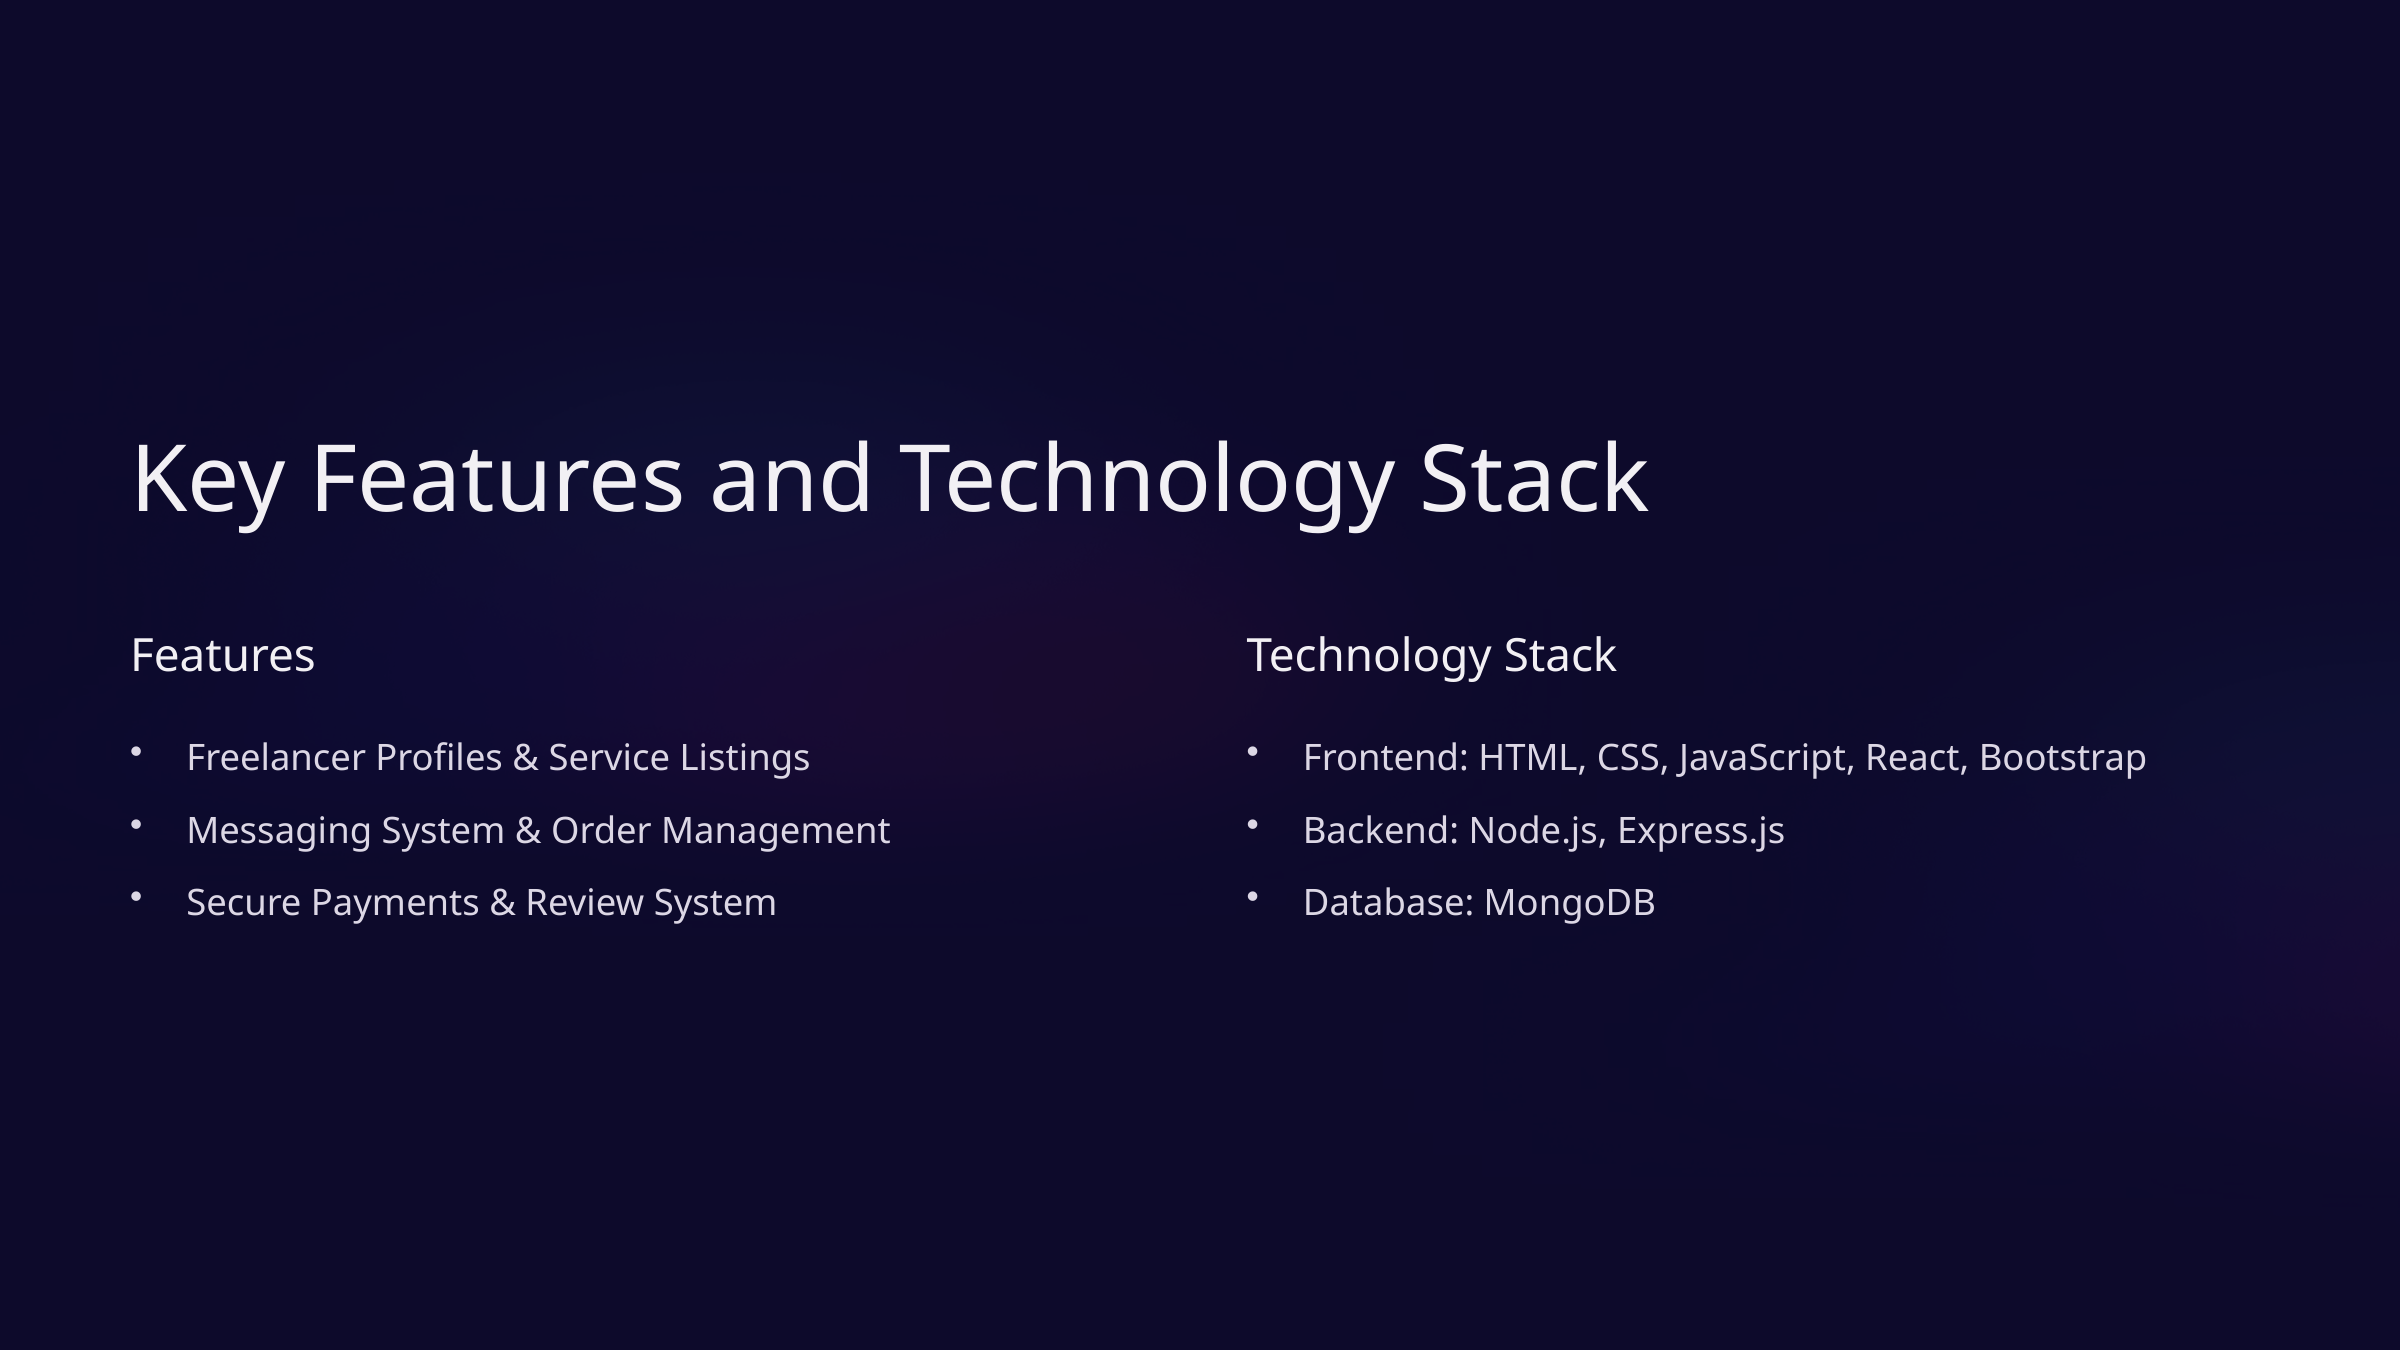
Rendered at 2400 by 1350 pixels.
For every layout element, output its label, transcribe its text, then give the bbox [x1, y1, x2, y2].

text_box Frontend: HTML, CSS, JavaScript, React, Bootstrap [1246, 718, 2271, 778]
text_box Features [130, 623, 596, 682]
text_box Secure Payments & Review System [130, 863, 1155, 923]
text_box Database: MongoDB [1246, 863, 2271, 923]
text_box Messaging System & Order Management [130, 790, 1155, 851]
text_box Freelancer Profiles & Service Listings [130, 718, 1155, 778]
text_box Technology Stack [1246, 623, 1712, 682]
text_box Backend: Node.js, Express.js [1246, 790, 2271, 851]
text_box Key Features and Technology Stack [130, 413, 1776, 531]
